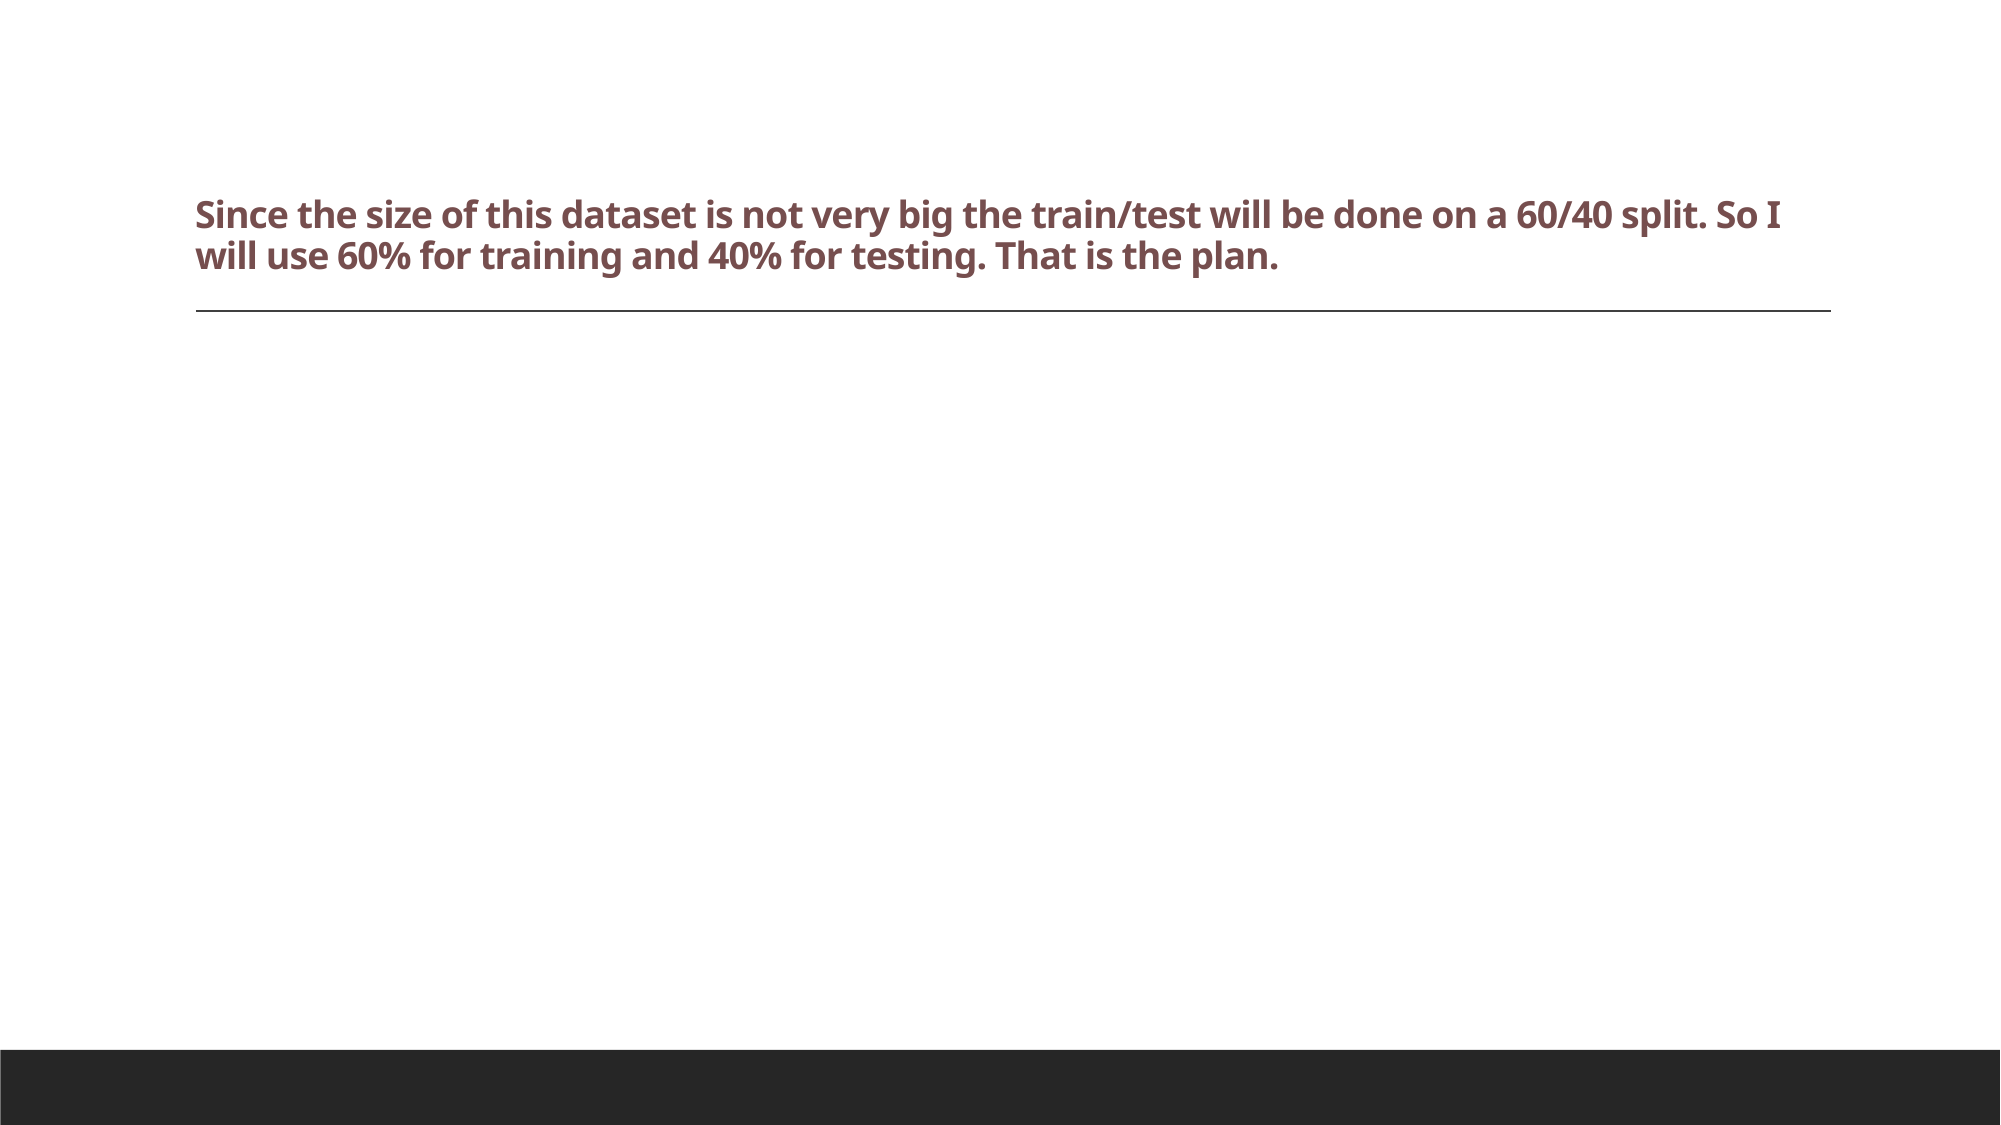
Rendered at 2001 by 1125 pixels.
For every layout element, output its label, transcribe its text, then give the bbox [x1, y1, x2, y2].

title Since the size of this dataset is not very big the train/test will be done on a 60/40 split. So I will use 60% for training and 40% for testing. That is the plan. [180, 47, 1830, 285]
